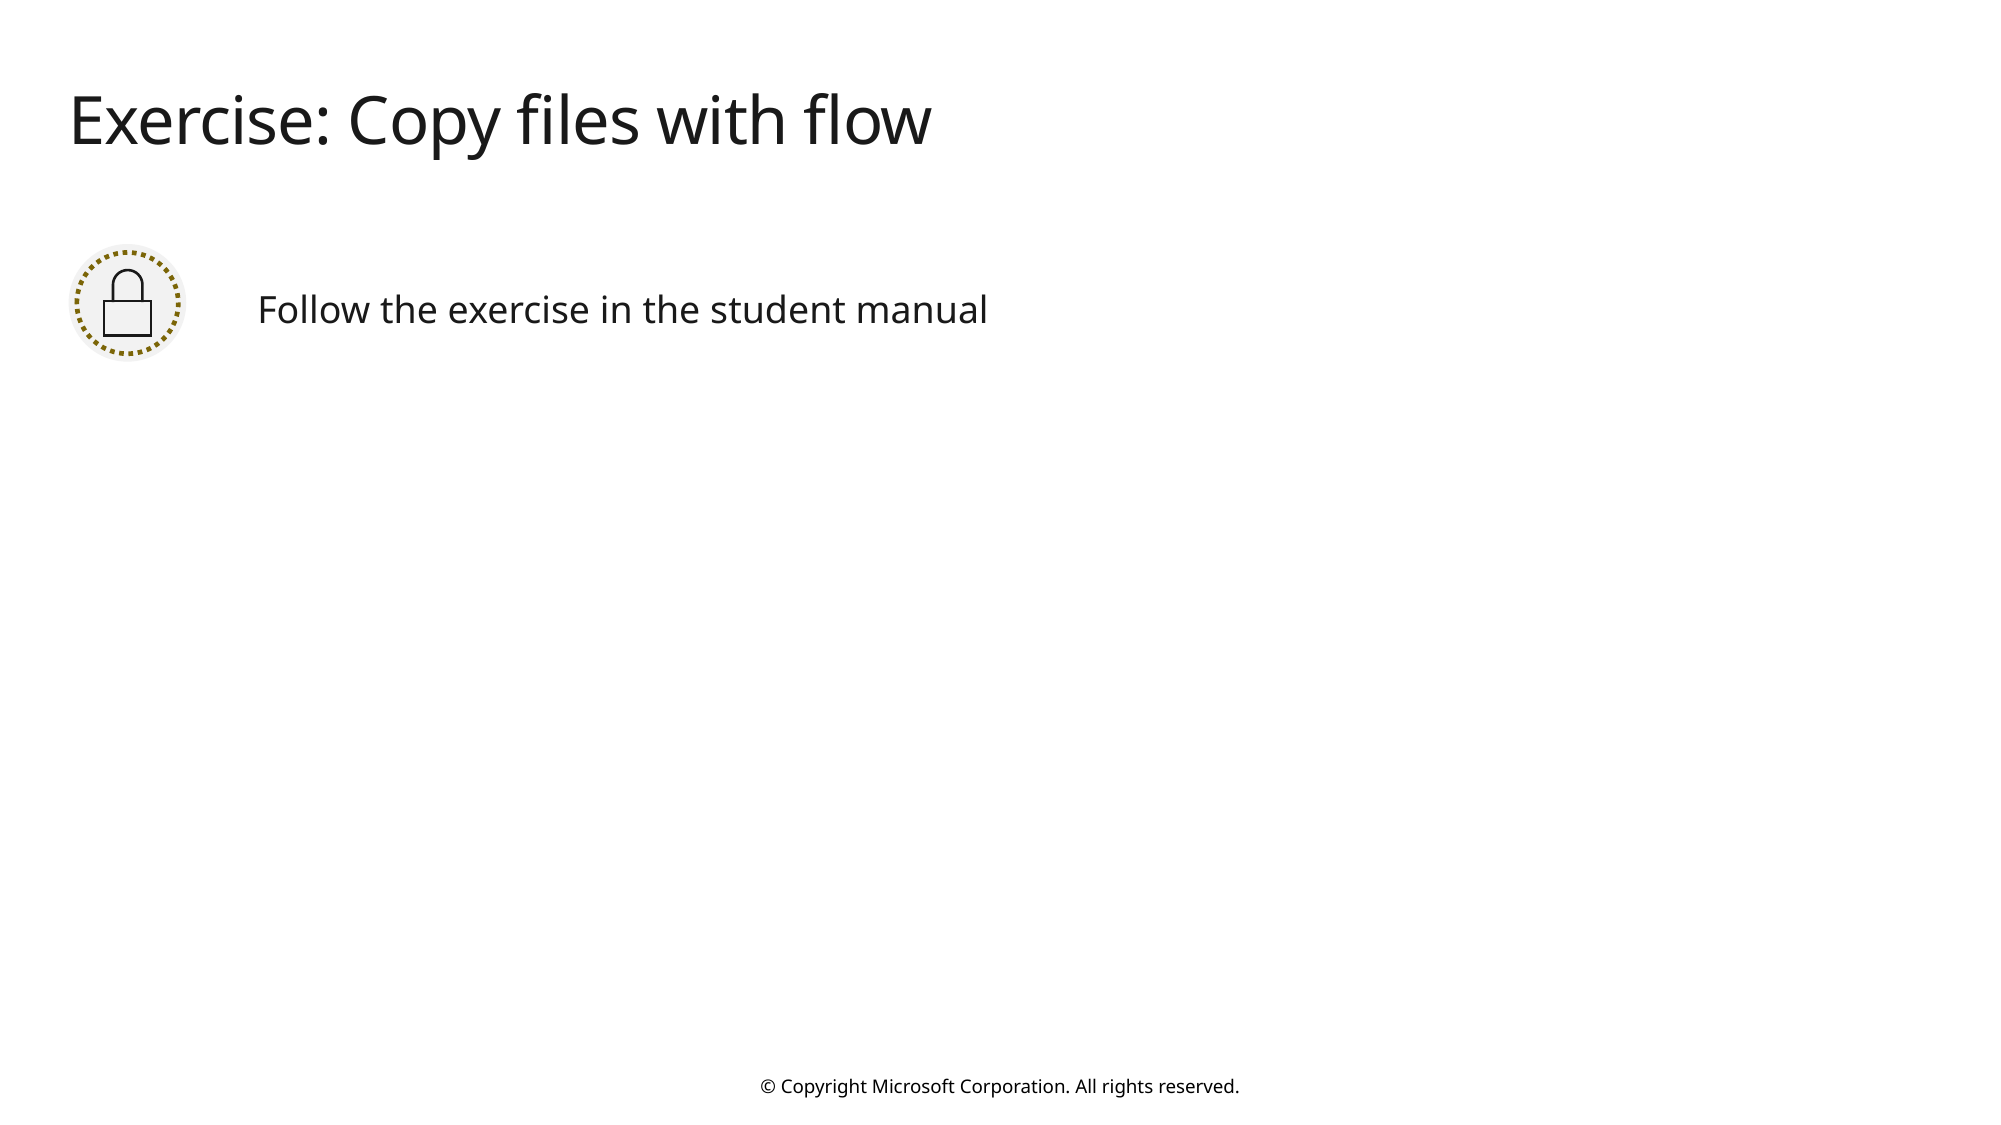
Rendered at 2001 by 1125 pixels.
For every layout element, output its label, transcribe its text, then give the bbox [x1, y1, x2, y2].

title Exercise: Copy files with flow [68, 72, 1930, 184]
list Follow the exercise in the student manual [257, 238, 1932, 386]
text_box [68, 243, 187, 362]
